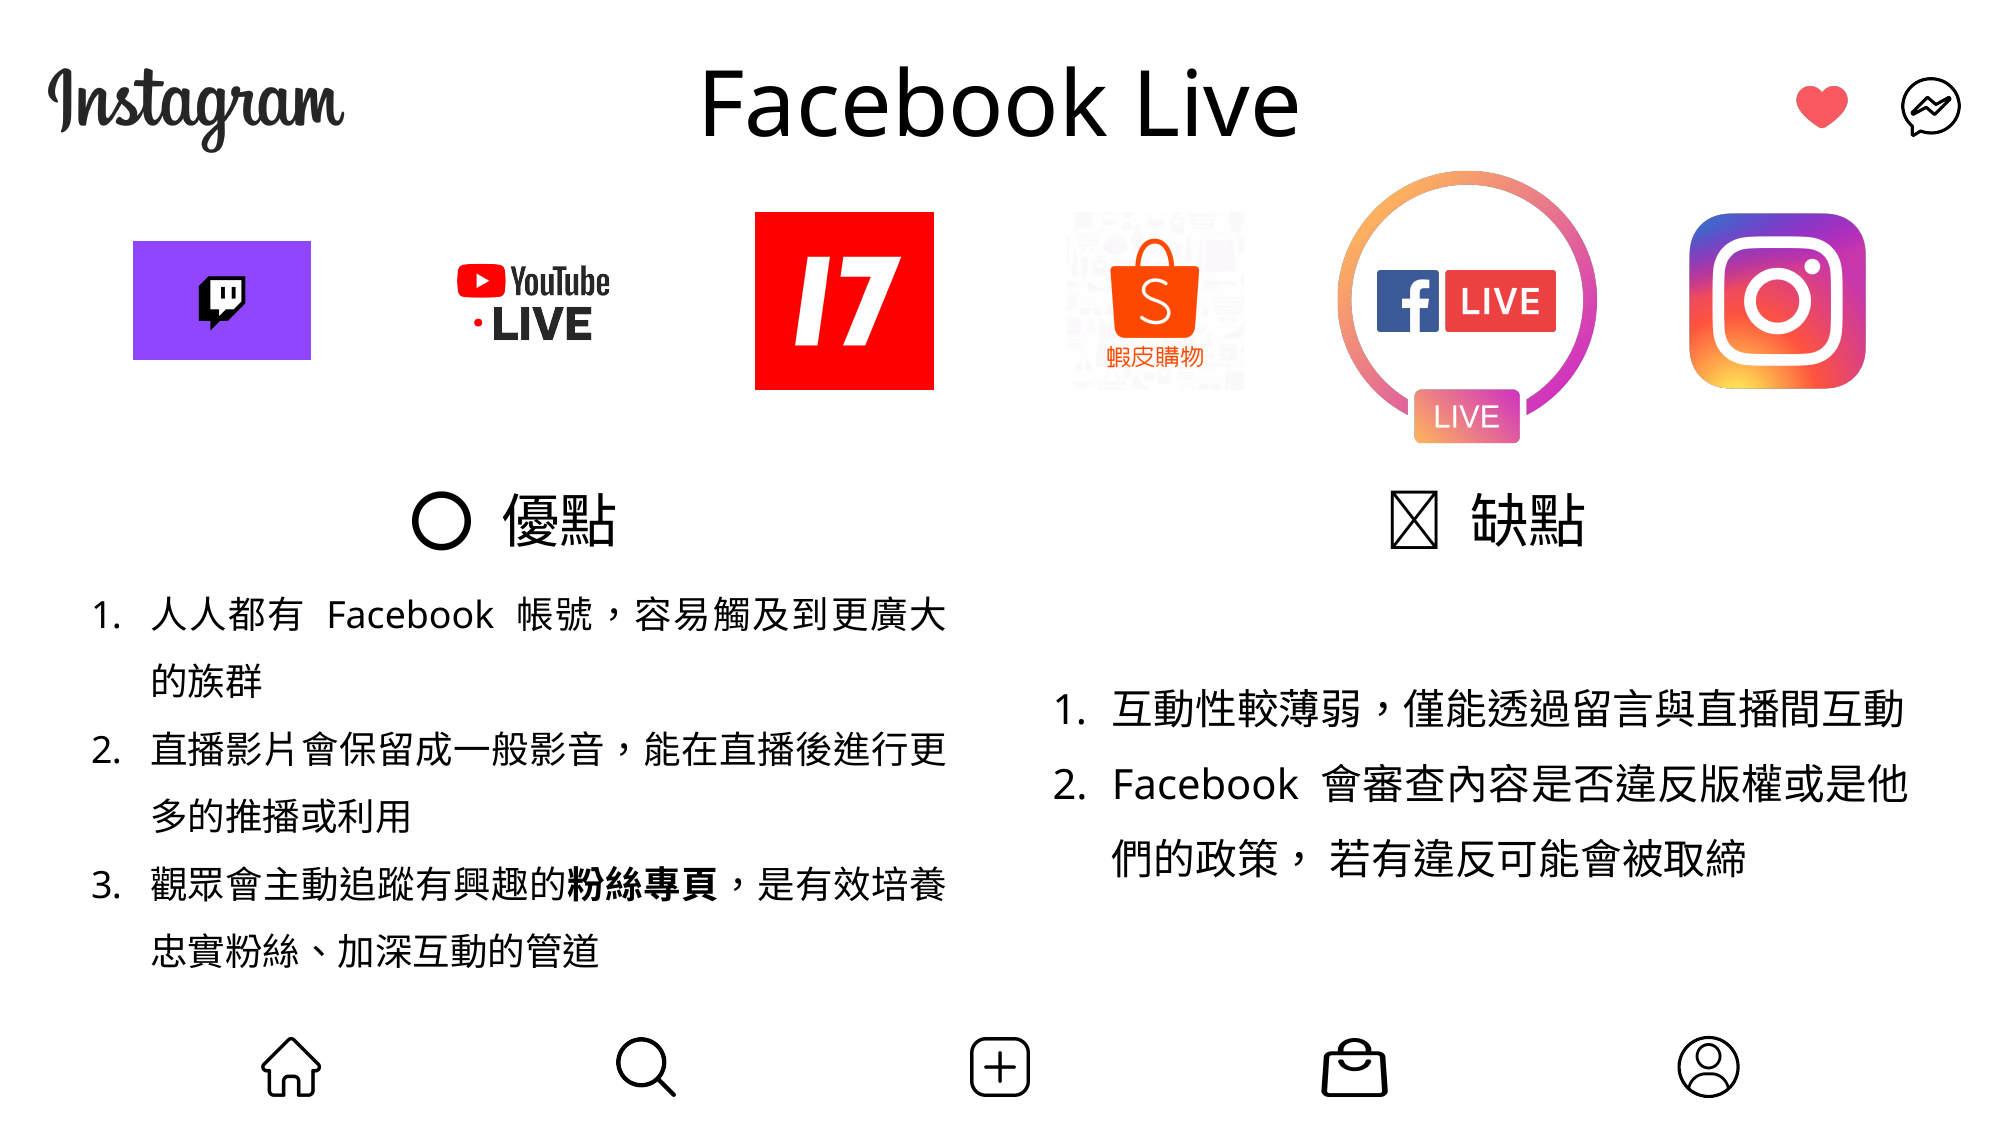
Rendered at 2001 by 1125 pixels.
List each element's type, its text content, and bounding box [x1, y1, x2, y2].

picture [261, 1037, 321, 1097]
text_box ❌ 缺點 [1338, 476, 1634, 562]
picture [133, 241, 311, 360]
picture [1688, 212, 1867, 390]
picture [444, 212, 622, 390]
picture [1792, 77, 1852, 137]
text_box 互動性較薄弱，僅能透過留言與直播間互動 Facebook 會審查內容是否違反版權或是他們的政策， 若有違反可能會被取締 [1038, 650, 1924, 891]
title Facebook Live [425, 27, 1575, 186]
picture [1066, 212, 1245, 390]
picture [755, 212, 934, 390]
picture [1901, 77, 1961, 137]
picture [970, 1037, 1030, 1097]
picture [1318, 159, 1615, 455]
text_box ⭕ 優點 [366, 476, 662, 560]
text_box 人人都有 Facebook 帳號，容易觸及到更廣大的族群 直播影片會保留成一般影音，能在直播後進行更多的推播或利用 觀眾會主動追蹤有興趣的粉絲專頁，是有效培養忠實粉絲、加深互動的管道 [76, 560, 962, 981]
picture [616, 1037, 676, 1097]
picture [39, 50, 353, 158]
picture [1310, 1037, 1399, 1097]
text_box [0, 158, 2000, 456]
picture [1684, 1043, 1733, 1093]
